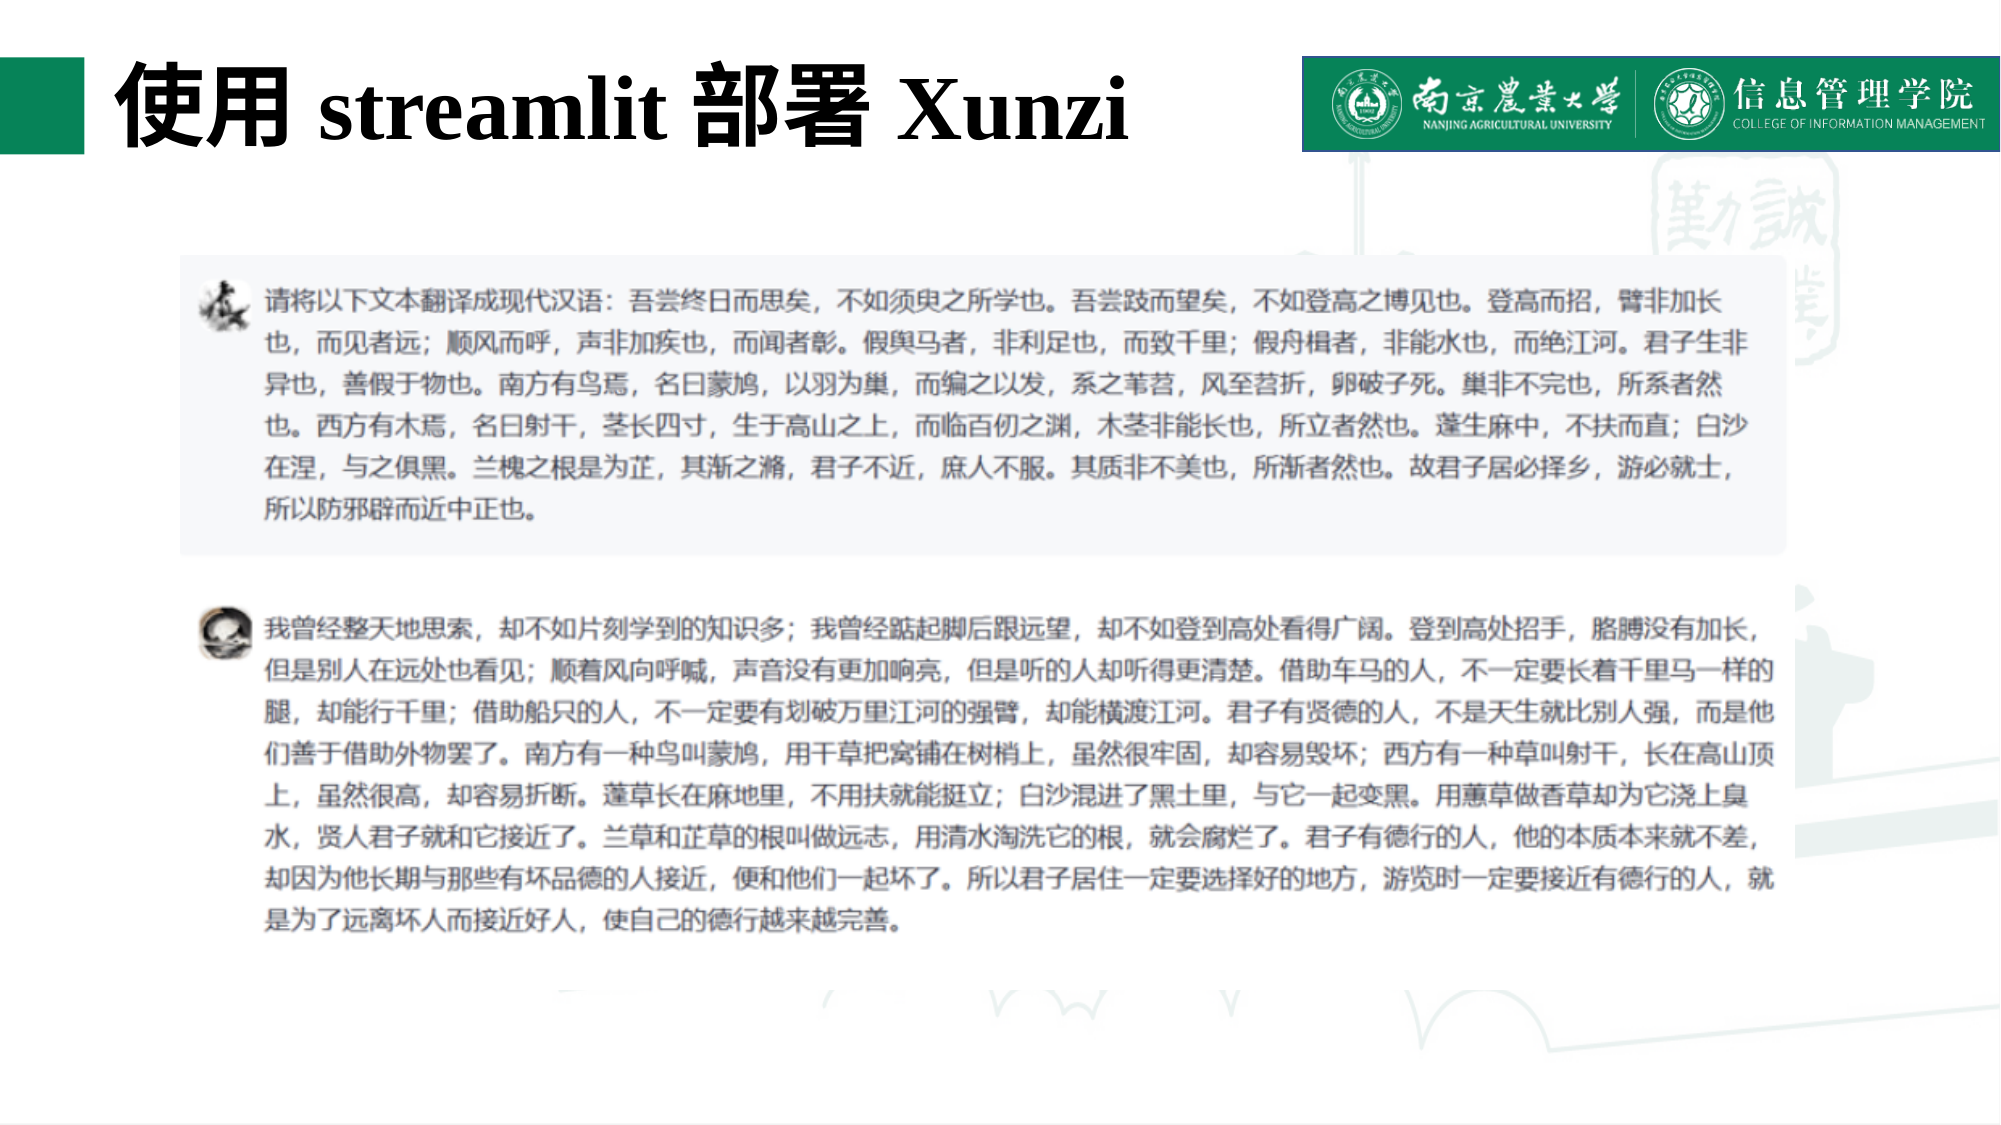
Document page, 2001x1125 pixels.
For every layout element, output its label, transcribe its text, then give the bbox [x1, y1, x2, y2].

title 使用streamlit部署Xunzi [98, 32, 1248, 188]
picture [180, 255, 1795, 990]
picture [1332, 68, 1985, 140]
